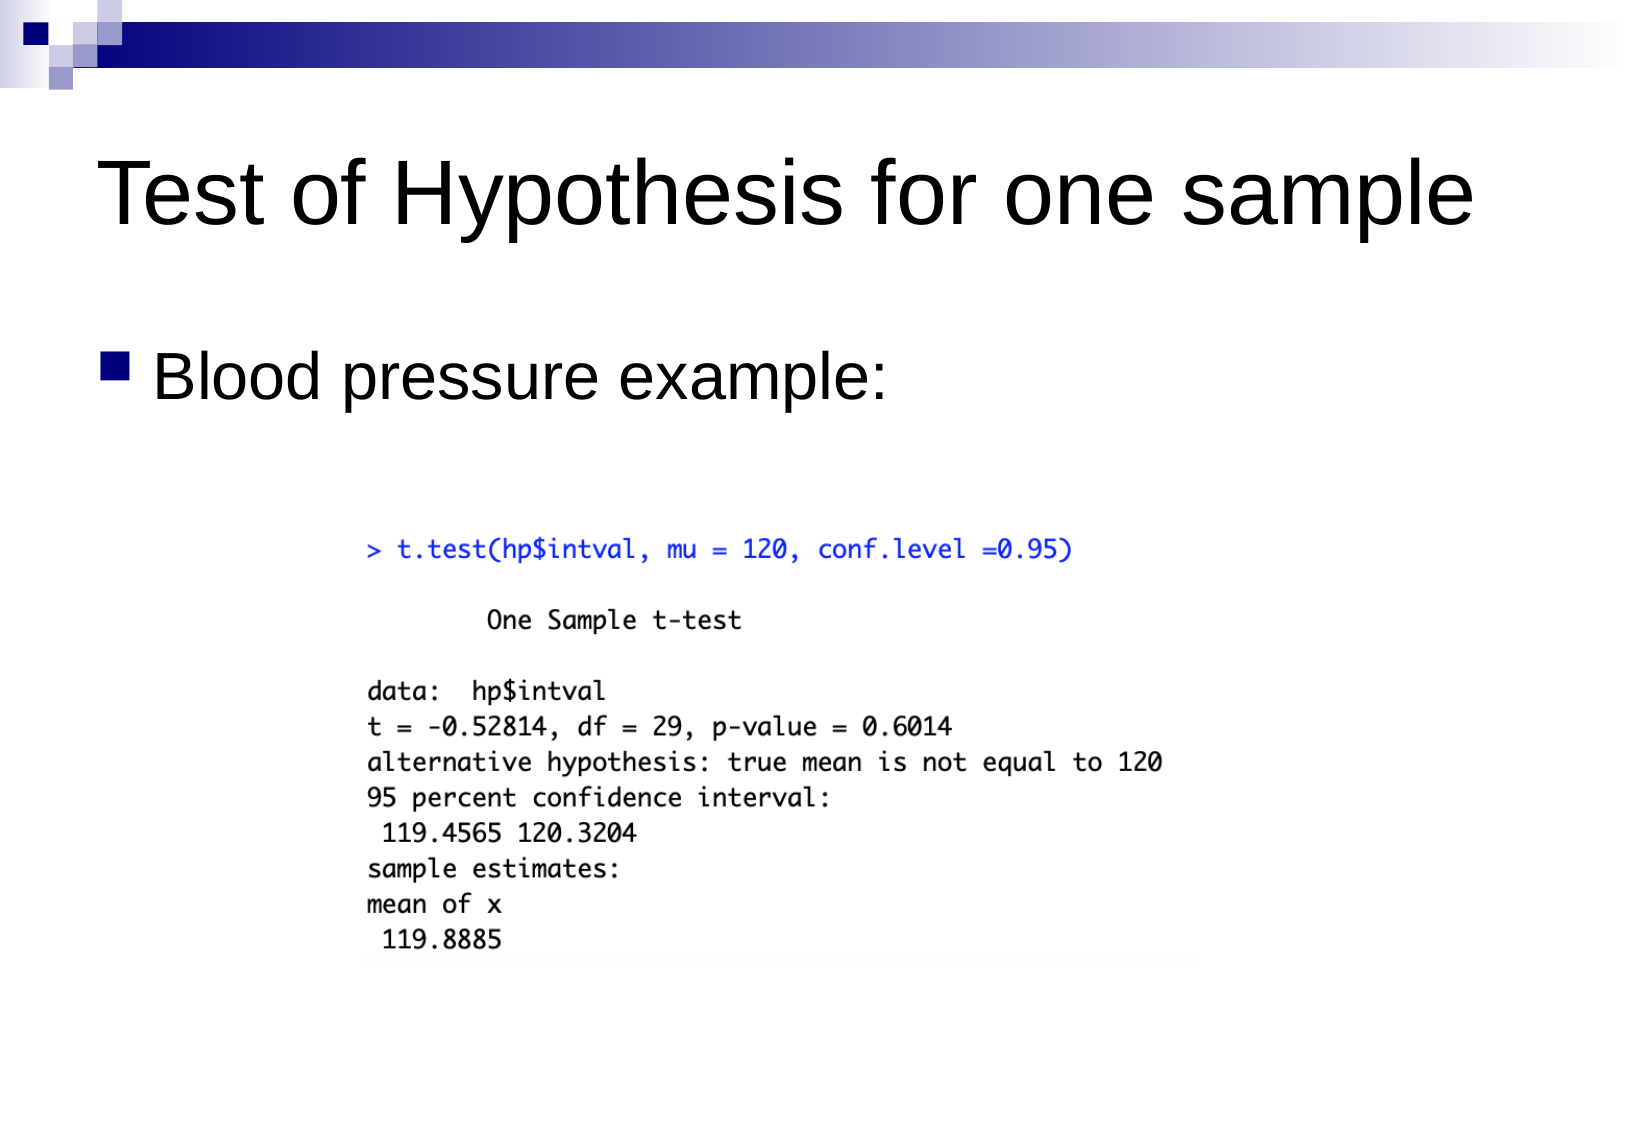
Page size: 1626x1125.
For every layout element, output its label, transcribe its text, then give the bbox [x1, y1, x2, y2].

title Test of Hypothesis for one sample [81, 75, 1544, 300]
picture [363, 535, 1198, 963]
list Blood pressure example: [81, 324, 1544, 963]
